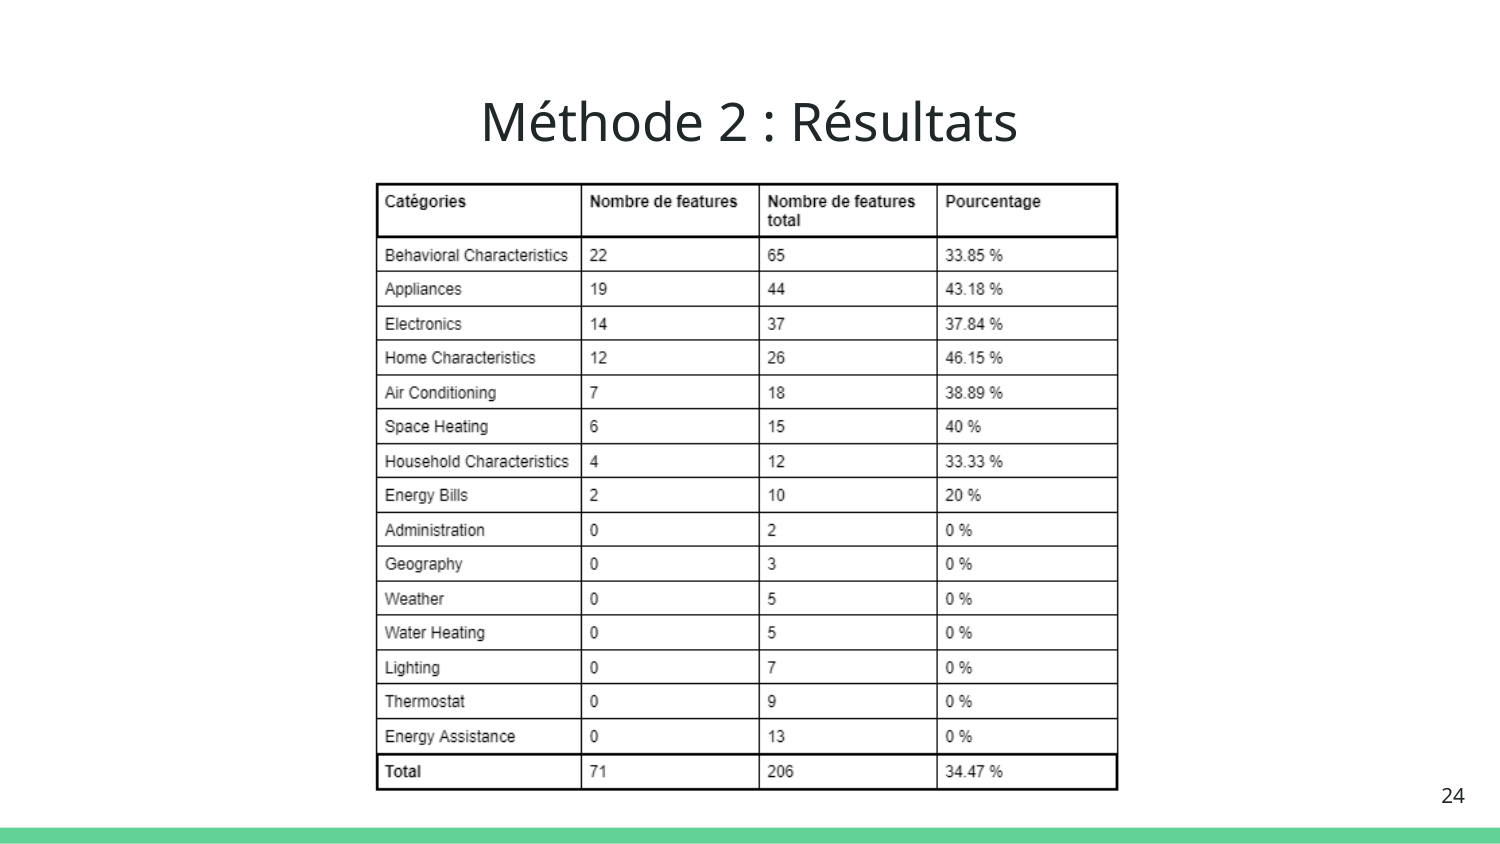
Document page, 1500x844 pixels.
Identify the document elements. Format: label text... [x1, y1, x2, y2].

title Méthode 2 : Résultats [51, 72, 1449, 167]
picture [368, 175, 1132, 803]
slide_number ‹#› [1389, 764, 1480, 830]
